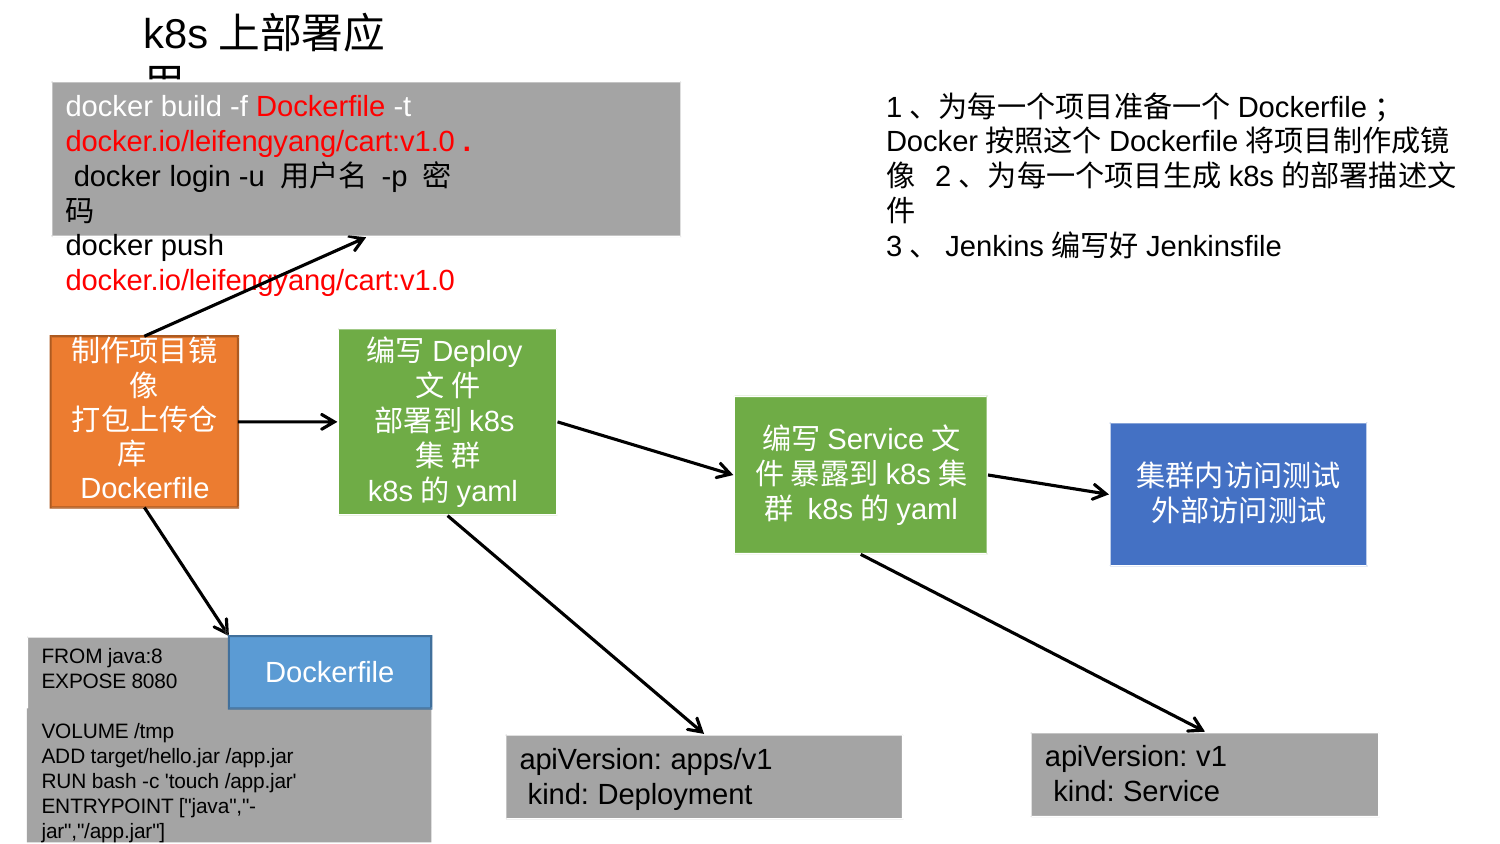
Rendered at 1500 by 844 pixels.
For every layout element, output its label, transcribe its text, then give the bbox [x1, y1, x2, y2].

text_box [142, 506, 433, 710]
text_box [24, 514, 1206, 830]
text_box VOLUME /tmp ADD target/hello.jar /app.jar RUN bash -c 'touch /app.jar' ENTRYPOINT ["java","-jar","/app.jar"] [26, 837, 432, 843]
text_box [48, 79, 684, 240]
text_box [1209, 729, 1382, 820]
text_box docker build -f Dockerfile -t docker.io/leifengyang/cart:v1.0 . docker login -u 用户名 -p 密码 docker push docker.io/leifengyang/cart:v1.0 [50, 247, 138, 296]
text_box 1、为每一个项目准备一个Dockerfile； Docker按照这个Dockerfile将项目制作成镜像 2、为每一个项目生成k8s的部署描述文件 3、Jenkins编写好Jenkinsfile [883, 85, 1461, 263]
title k8s上部署应用 [141, 5, 419, 77]
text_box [143, 235, 1110, 512]
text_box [49, 334, 138, 509]
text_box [1114, 419, 1370, 569]
